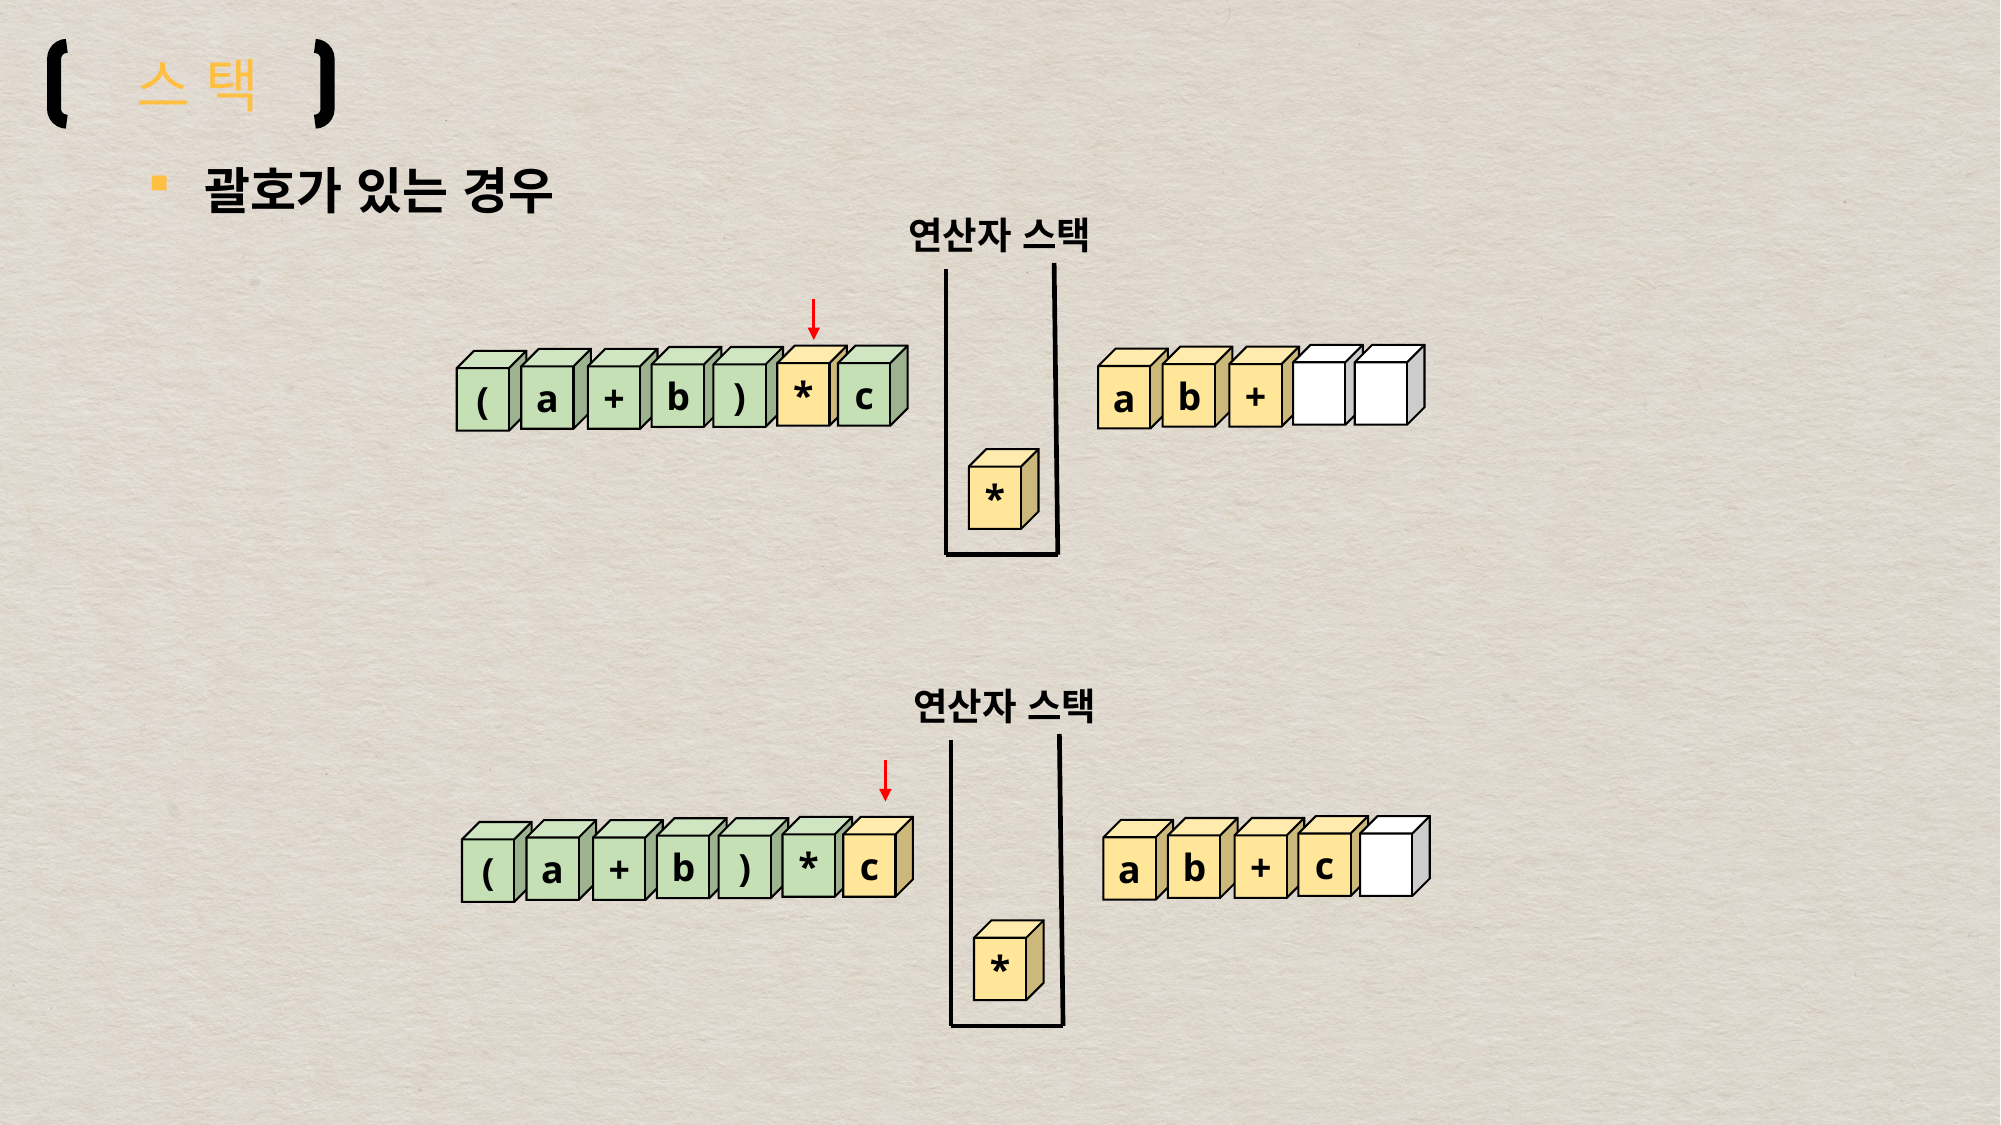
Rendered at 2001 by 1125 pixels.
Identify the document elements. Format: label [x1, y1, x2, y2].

picture [0, 0, 2000, 1125]
text_box [462, 675, 1430, 1026]
text_box [456, 204, 1425, 555]
